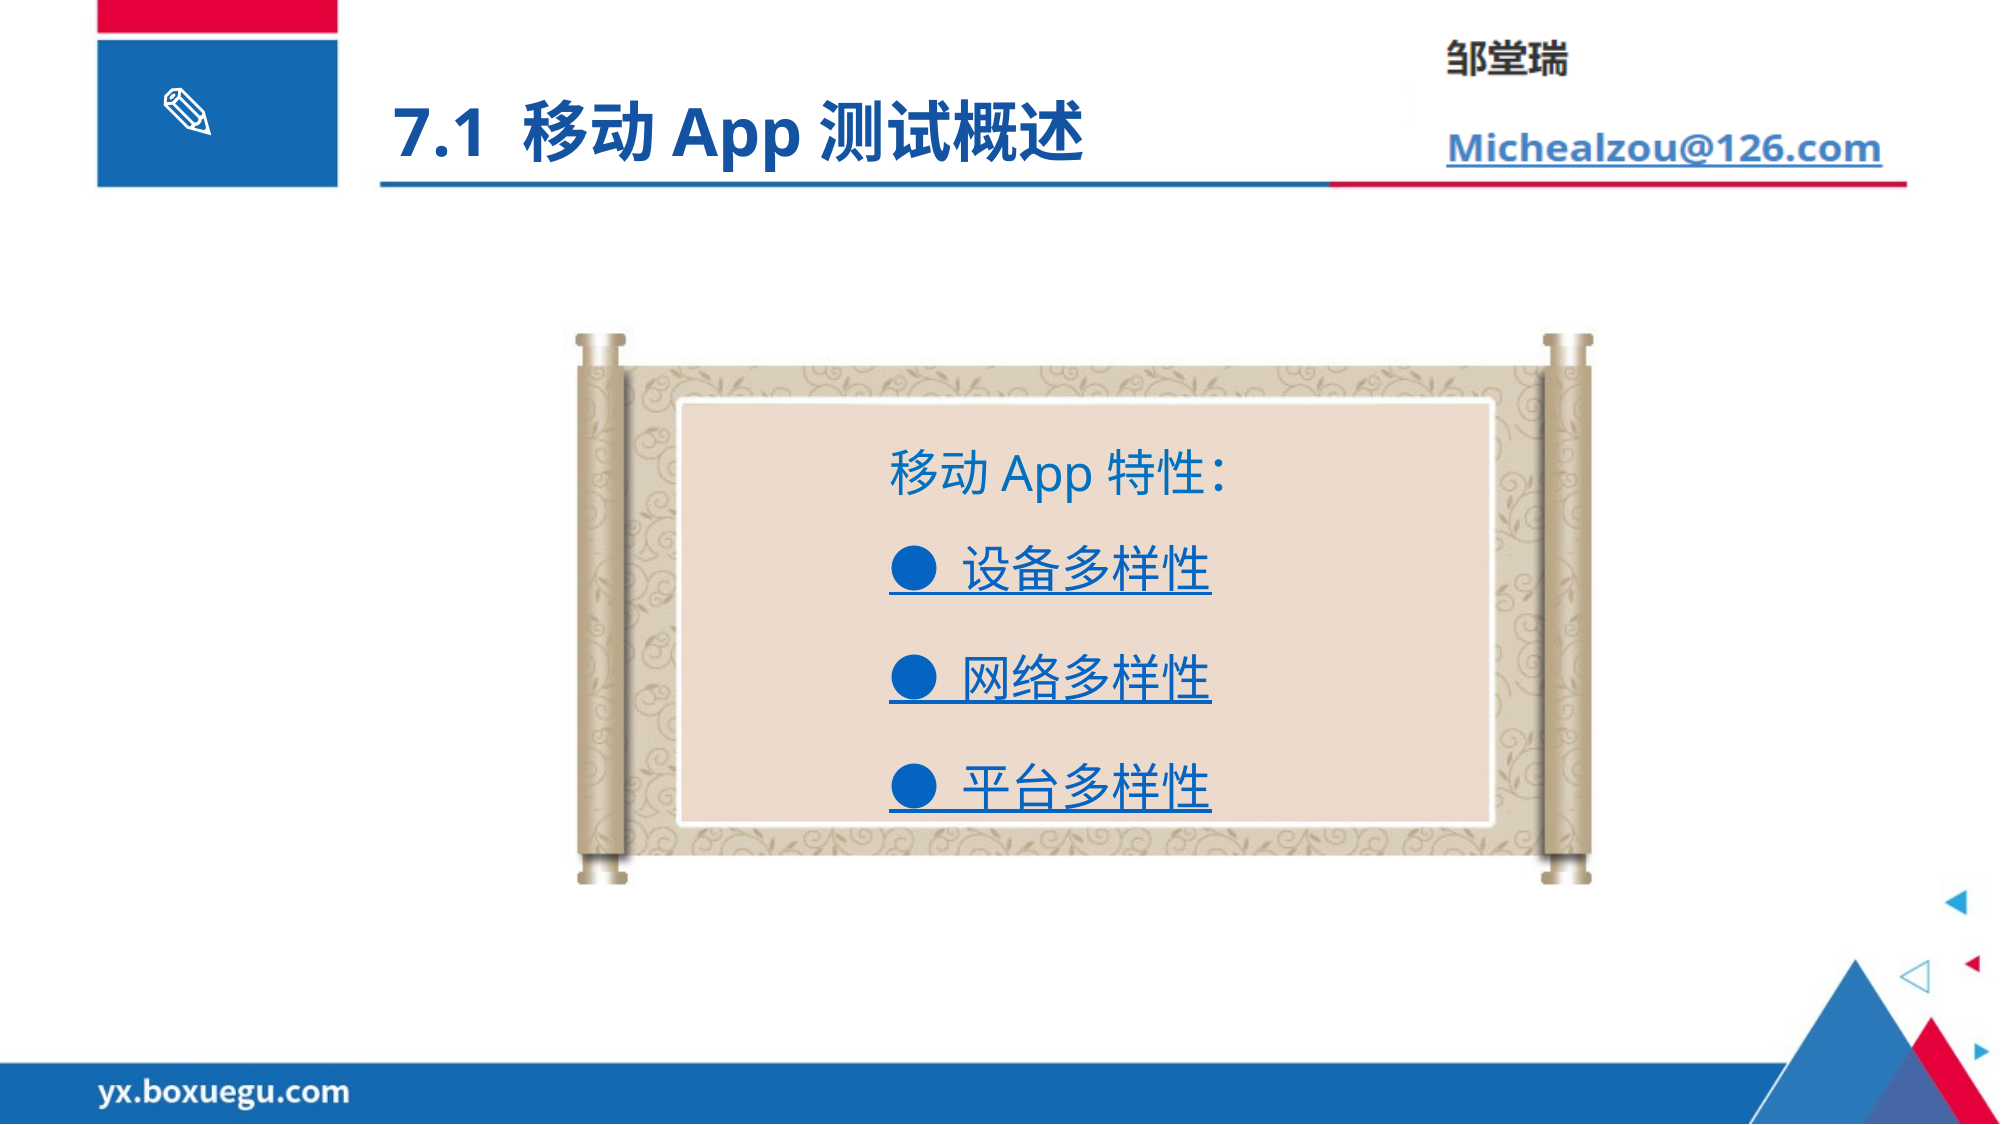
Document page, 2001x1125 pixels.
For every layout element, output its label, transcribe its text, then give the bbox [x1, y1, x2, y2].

picture [0, 0, 2000, 1124]
text_box 7.1 移动App测试概述 [379, 82, 1139, 177]
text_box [549, 298, 1626, 927]
